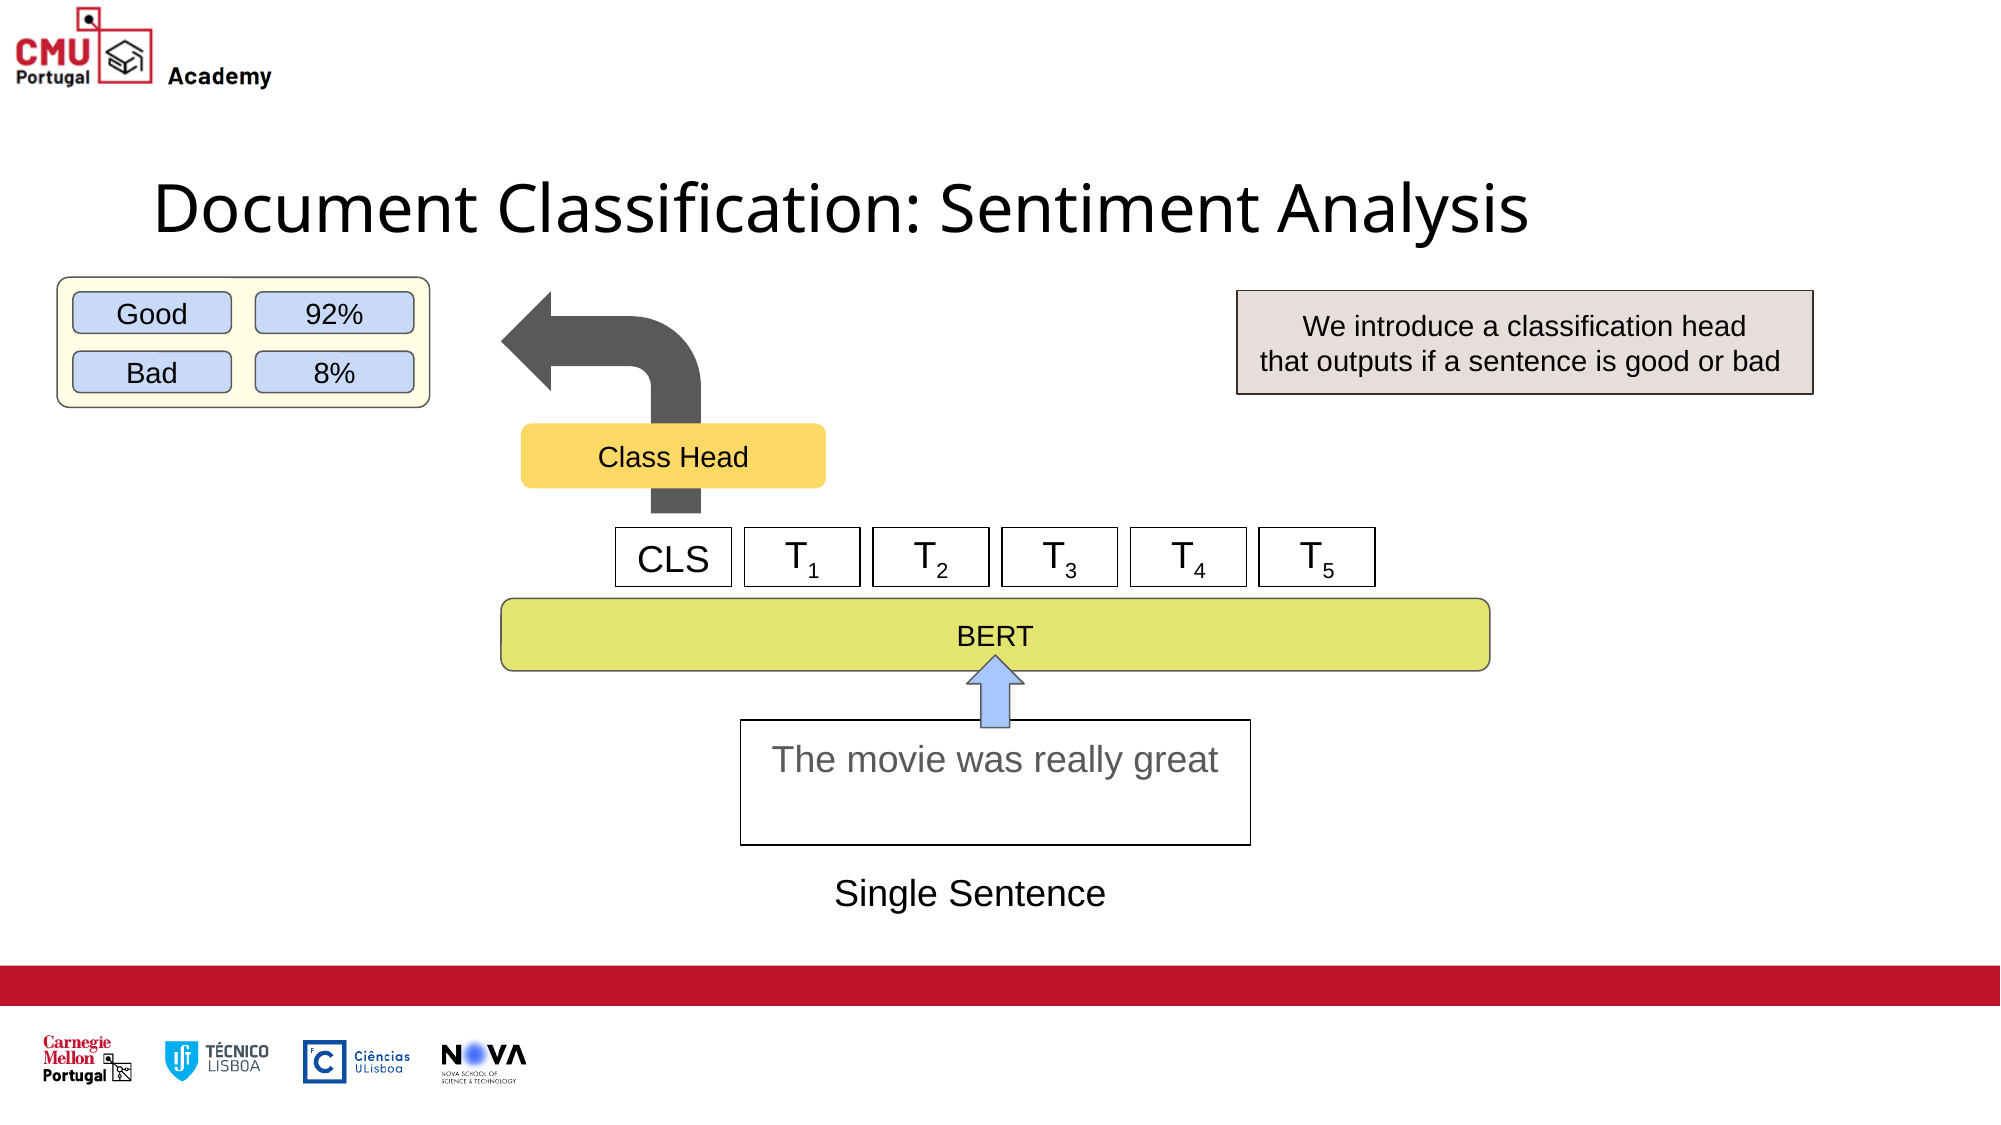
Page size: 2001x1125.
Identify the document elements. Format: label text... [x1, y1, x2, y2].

text_box 92% [255, 291, 414, 334]
text_box The movie was really great [740, 719, 1251, 845]
text_box T3 [1001, 527, 1118, 587]
text_box 8% [255, 351, 414, 393]
text_box [57, 277, 430, 408]
text_box T2 [873, 527, 989, 587]
text_box Class Head [520, 423, 826, 489]
text_box Good [72, 291, 232, 334]
text_box [966, 655, 1025, 728]
text_box T1 [744, 527, 861, 587]
text_box CLS [615, 527, 732, 587]
text_box T5 [1259, 527, 1376, 587]
text_box [500, 291, 701, 423]
text_box [650, 489, 701, 514]
picture [0, 1011, 583, 1110]
text_box Bad [72, 351, 232, 393]
text_box We introduce a classification head that outputs if a sentence is good or bad [1237, 290, 1813, 395]
text_box T4 [1130, 527, 1247, 587]
text_box Single Sentence [806, 871, 1135, 912]
title Document Classification: Sentiment Analysis [137, 145, 1863, 278]
picture [5, 3, 275, 92]
text_box BERT [500, 598, 1490, 671]
